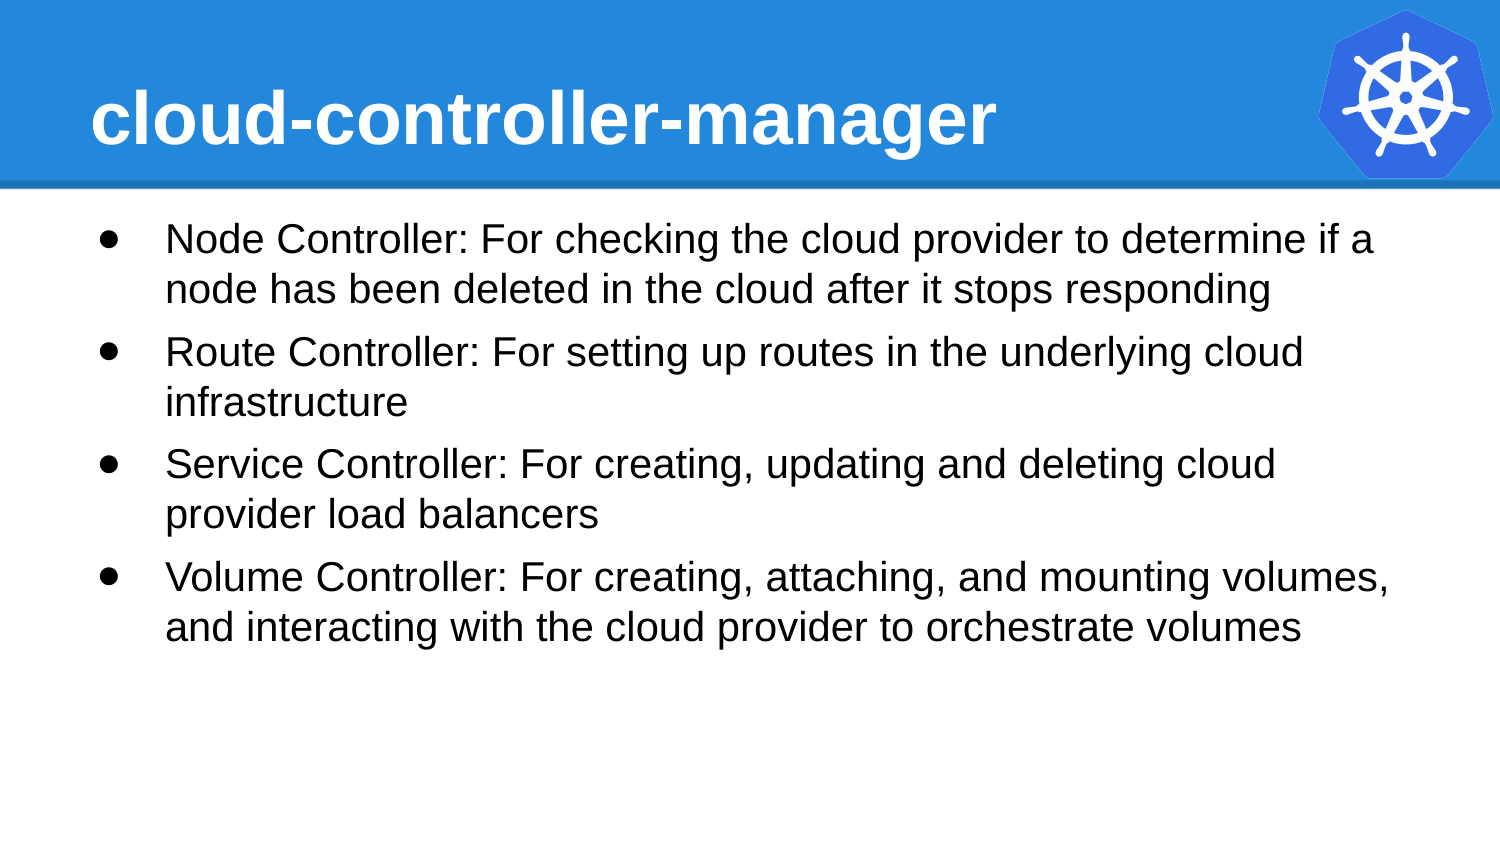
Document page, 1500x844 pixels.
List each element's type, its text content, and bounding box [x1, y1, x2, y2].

title cloud-controller-manager [75, 33, 1425, 175]
list Node Controller: For checking the cloud provider to determine if a node has been deleted in the cloud after it stops responding Route Controller: For setting up routes in the underlying cloud infrastructure Service Controller: For creating, updating and deleting cloud provider load balancers Volume Controller: For creating, attaching, and mounting volumes, and interacting with the cloud provider to orchestrate volumes [75, 196, 1425, 808]
picture [1318, 7, 1494, 182]
